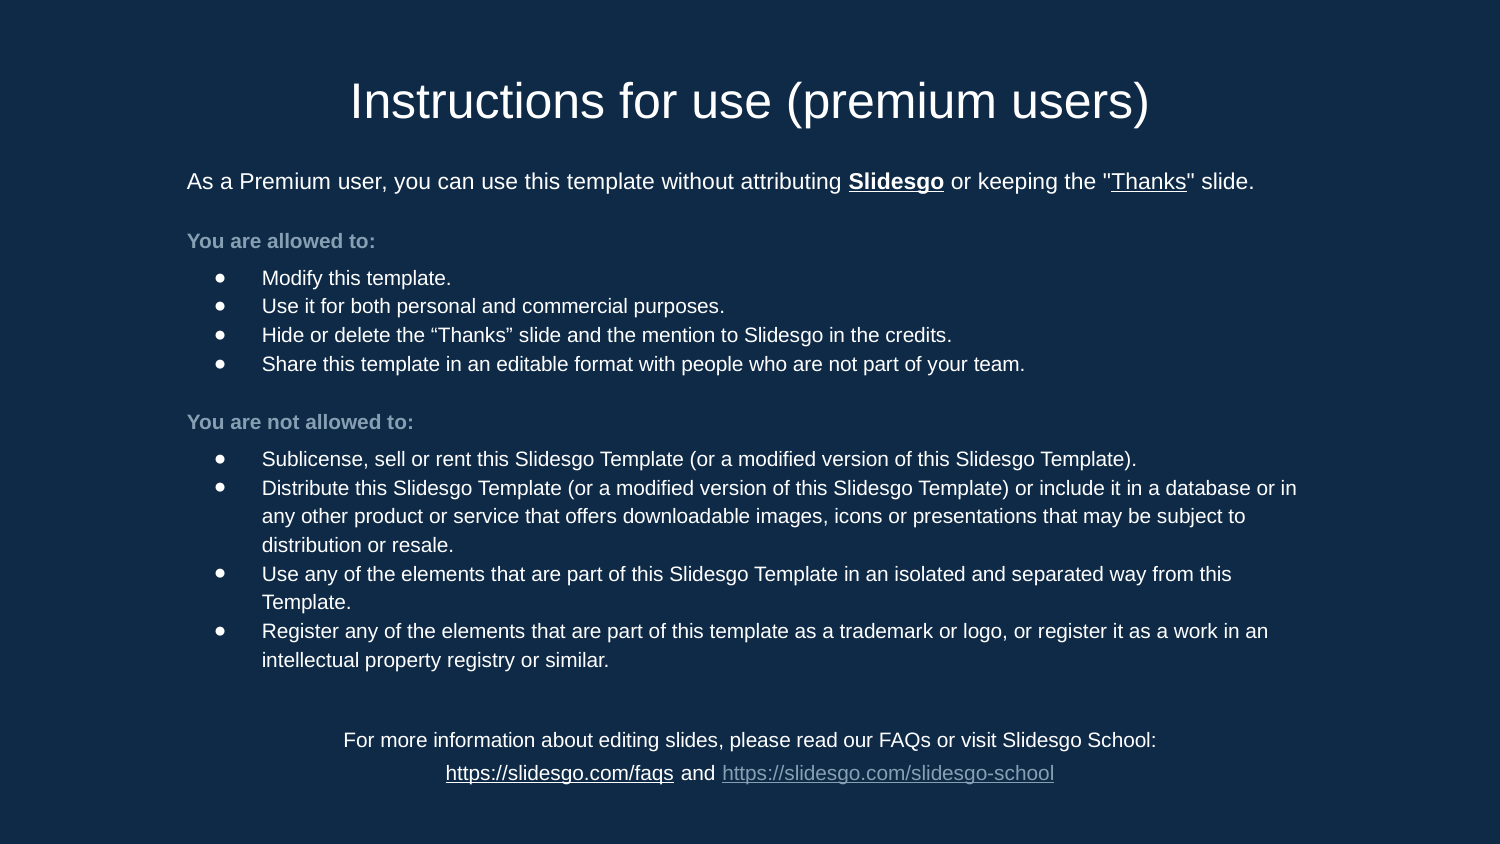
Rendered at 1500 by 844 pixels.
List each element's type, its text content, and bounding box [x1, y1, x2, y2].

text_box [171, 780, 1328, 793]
text_box For more information about editing slides, please read our FAQs or visit Slidesgo School: https://slidesgo.com/faqs and https://slidesgo.com/slidesgo-school [171, 707, 1328, 780]
title Instructions for use (premium users) [171, 53, 1328, 133]
text_box As a Premium user, you can use this template without attributing Slidesgo or keeping the "Thanks" slide. You are allowed to: Modify this template. Use it for both personal and commercial purposes. Hide or delete the “Thanks” slide and the mention to Slidesgo in the credits. Share this template in an editable format with people who are not part of your team. You are not allowed to: Sublicense, sell or rent this Slidesgo Template (or a modified version of this Slidesgo Template). Distribute this Slidesgo Template (or a modified version of this Slidesgo Template) or include it in a database or in any other product or service that offers downloadable images, icons or presentations that may be subject to distribution or resale. Use any of the elements that are part of this Slidesgo Template in an isolated and separated way from this Template. Register any of the elements that are part of this template as a trademark or logo, or register it as a work in an intellectual property registry or similar. [171, 148, 1328, 707]
